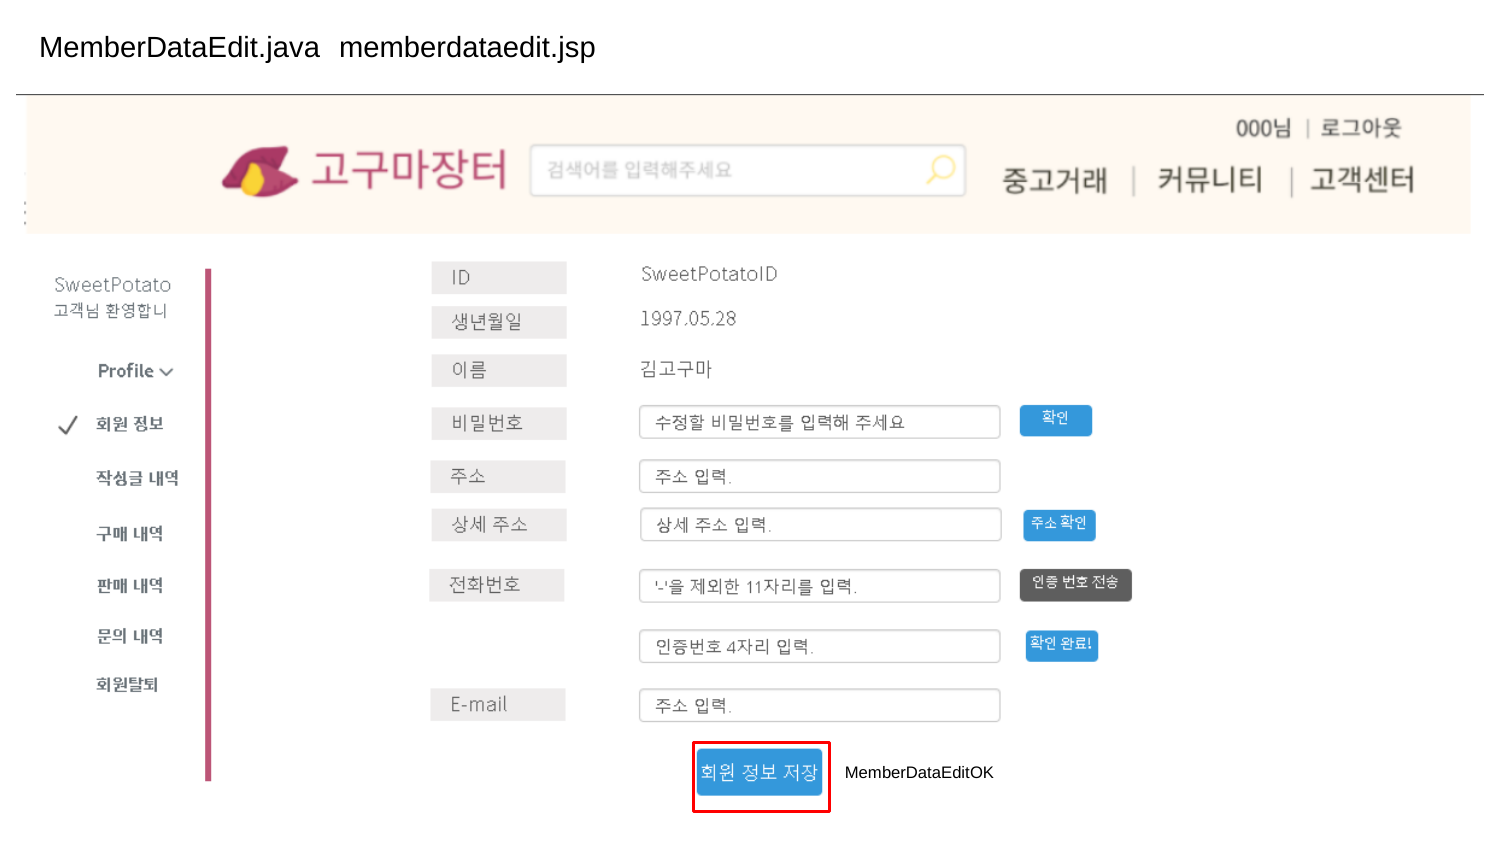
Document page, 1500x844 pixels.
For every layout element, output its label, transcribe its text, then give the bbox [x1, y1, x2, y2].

text_box MemberDataEdit.java memberdataedit.jsp [24, 13, 1407, 79]
picture [16, 94, 1484, 844]
